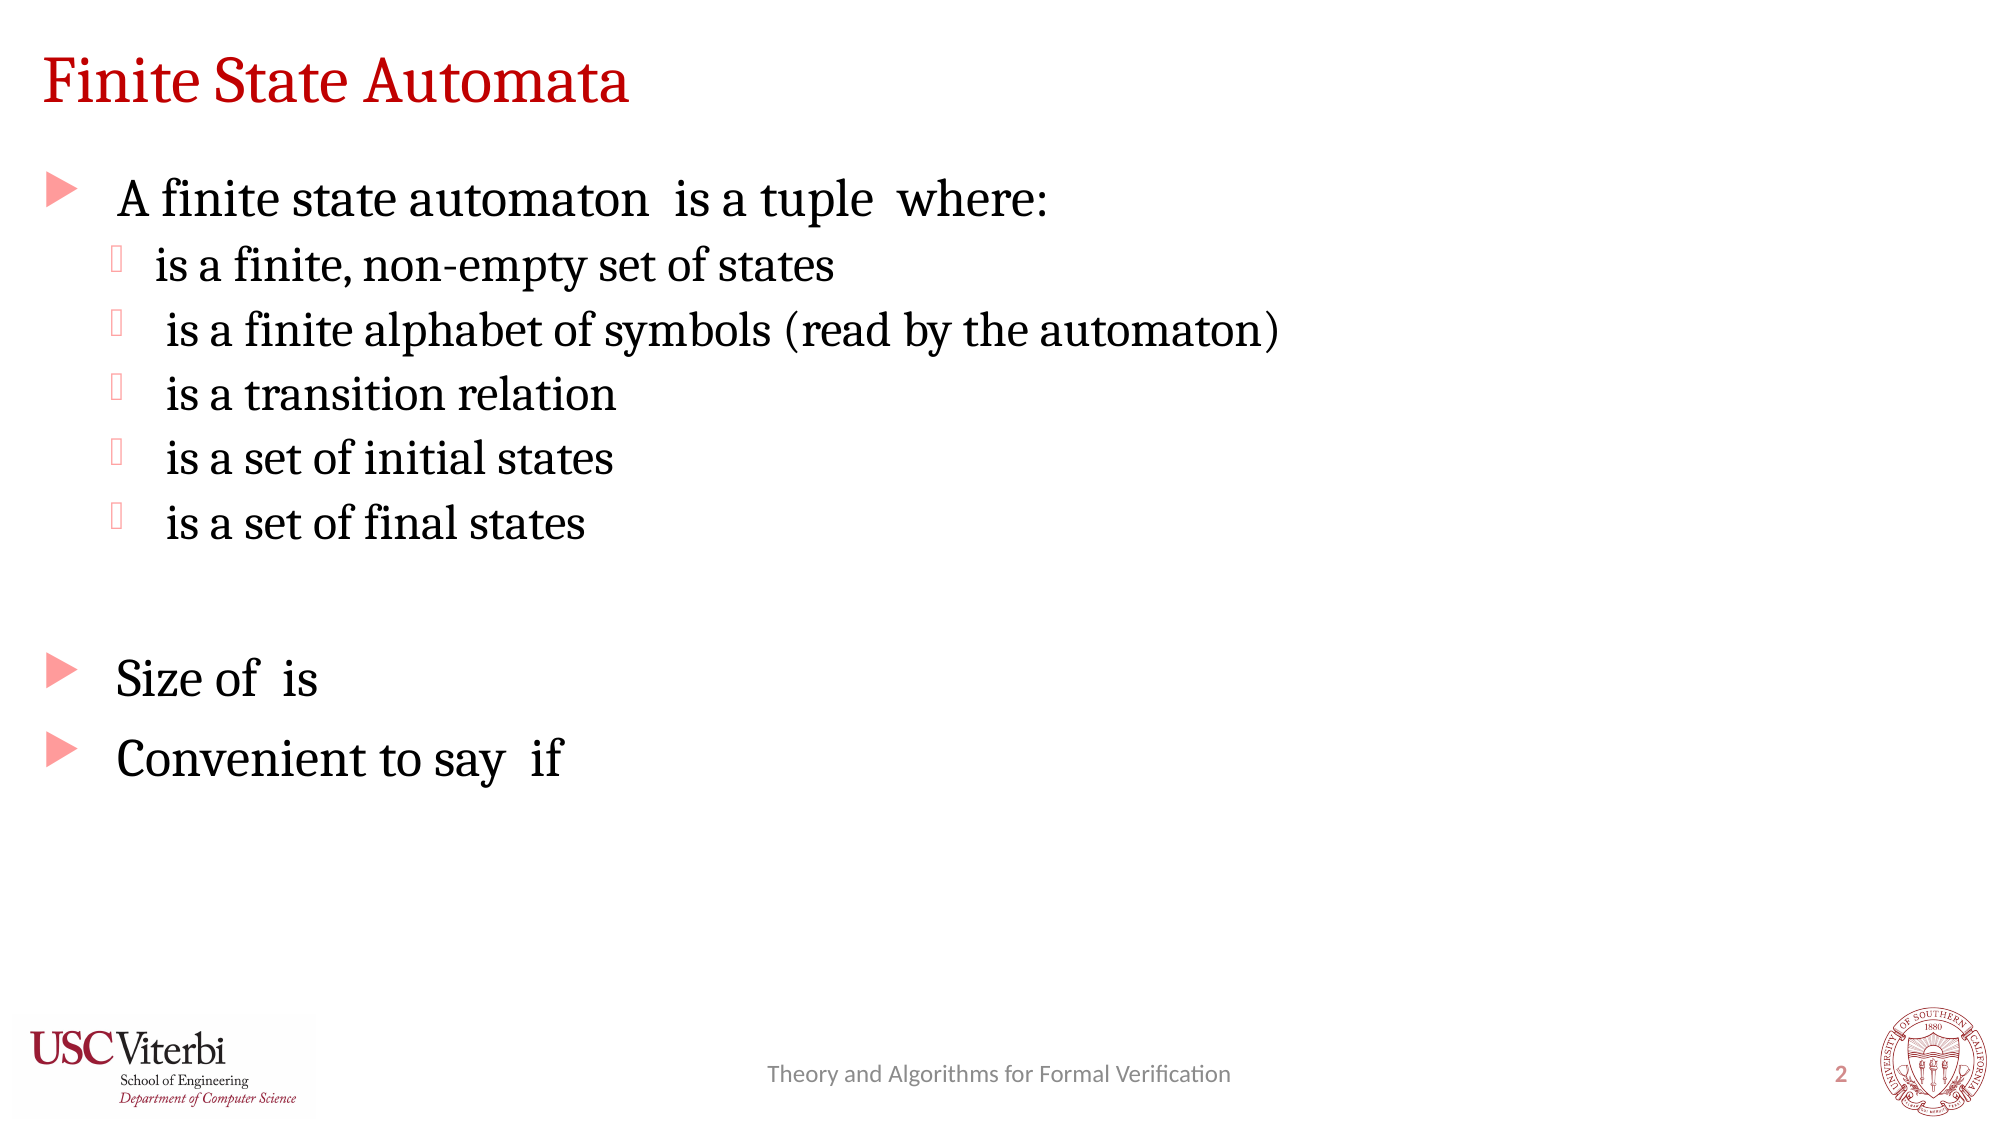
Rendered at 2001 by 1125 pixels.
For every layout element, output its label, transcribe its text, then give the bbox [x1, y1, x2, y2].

slide_number 2 [1684, 1042, 1863, 1103]
footer Theory and Algorithms for Formal Verification [662, 1042, 1338, 1103]
picture [12, 1014, 316, 1119]
title Finite State Automata [27, 12, 1947, 150]
picture [1879, 1002, 1988, 1119]
